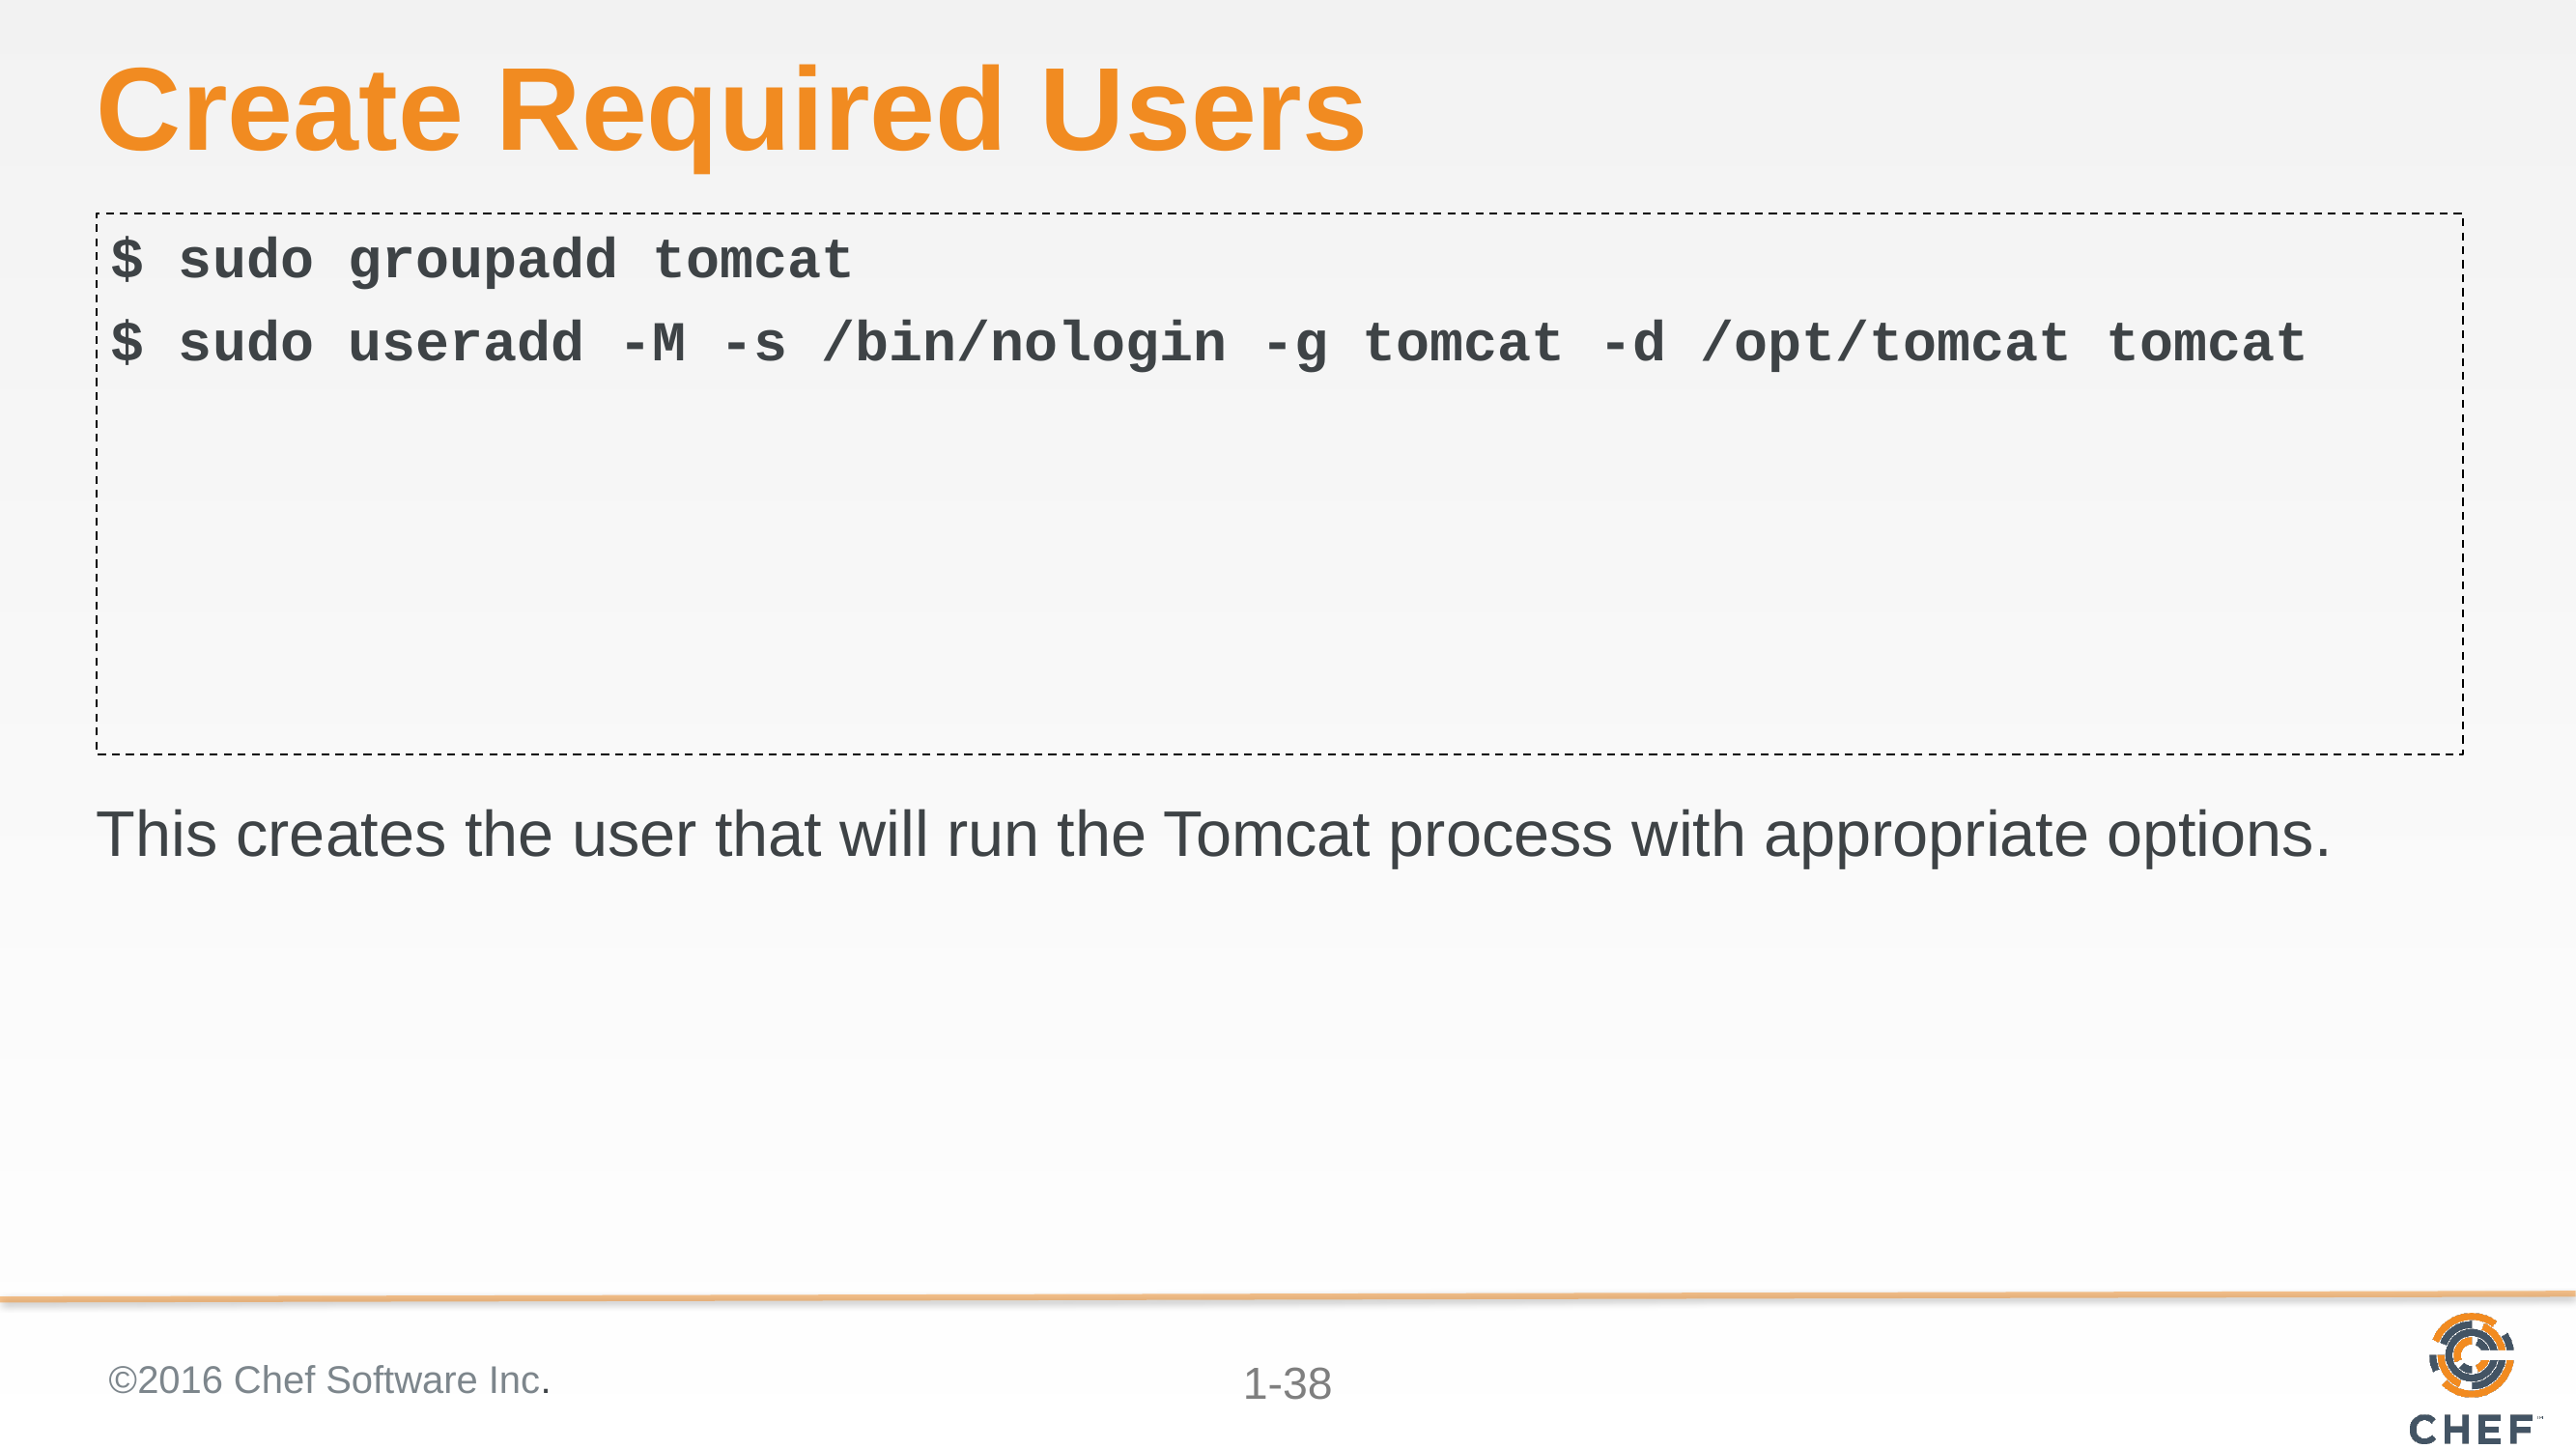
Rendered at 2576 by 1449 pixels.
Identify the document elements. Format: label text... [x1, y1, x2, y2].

list This creates the user that will run the Tomcat process with appropriate options. [97, 792, 2463, 1269]
list $ sudo groupadd tomcat $ sudo useradd -M -s /bin/nologin -g tomcat -d /opt/tomcat tomcat [96, 213, 2464, 755]
picture [2399, 1297, 2551, 1449]
title Create Required Users [96, 48, 2463, 180]
